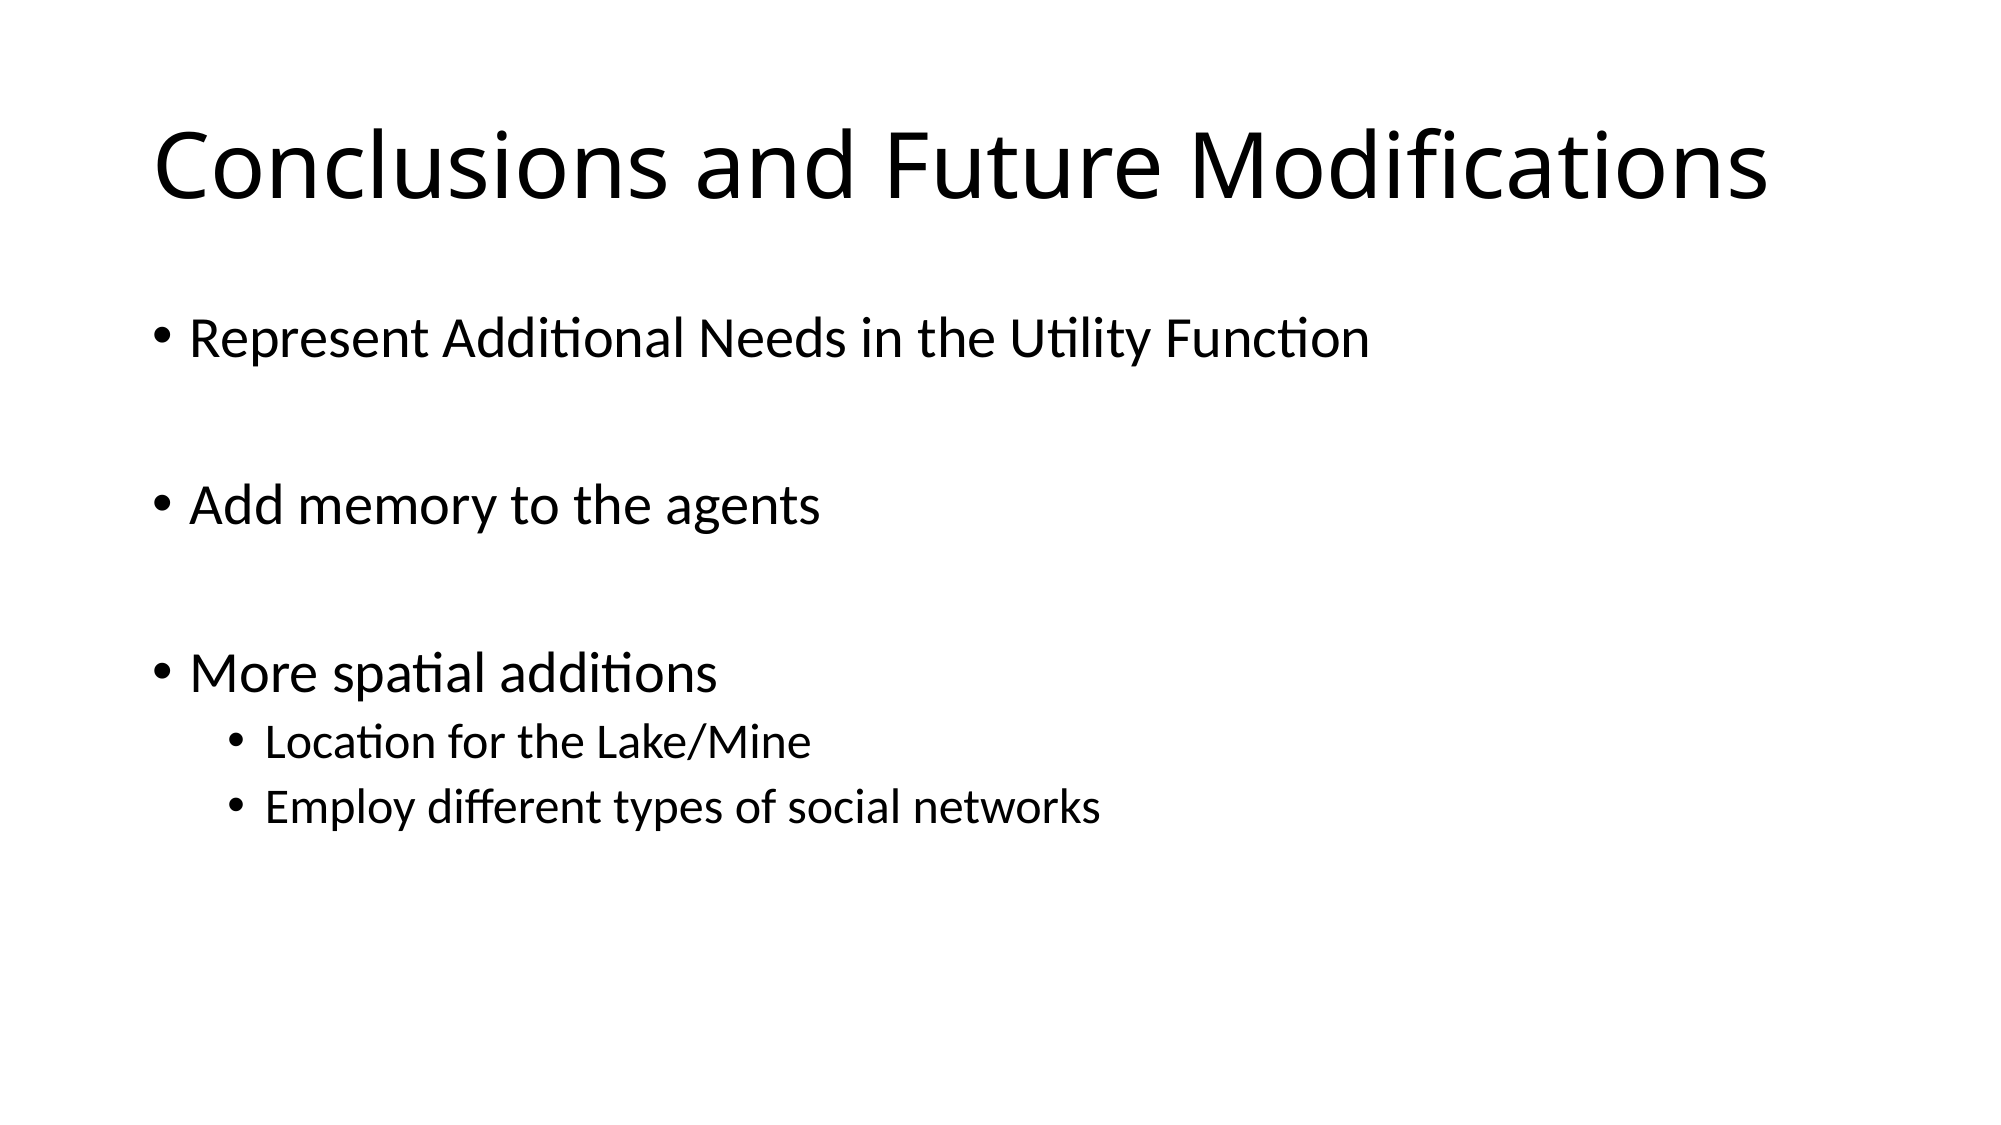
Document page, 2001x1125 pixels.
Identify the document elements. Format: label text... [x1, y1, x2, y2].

title Conclusions and Future Modifications [137, 59, 1863, 278]
list Represent Additional Needs in the Utility Function Add memory to the agents More spatial additions Location for the Lake/Mine Employ different types of social networks [137, 299, 1863, 1014]
